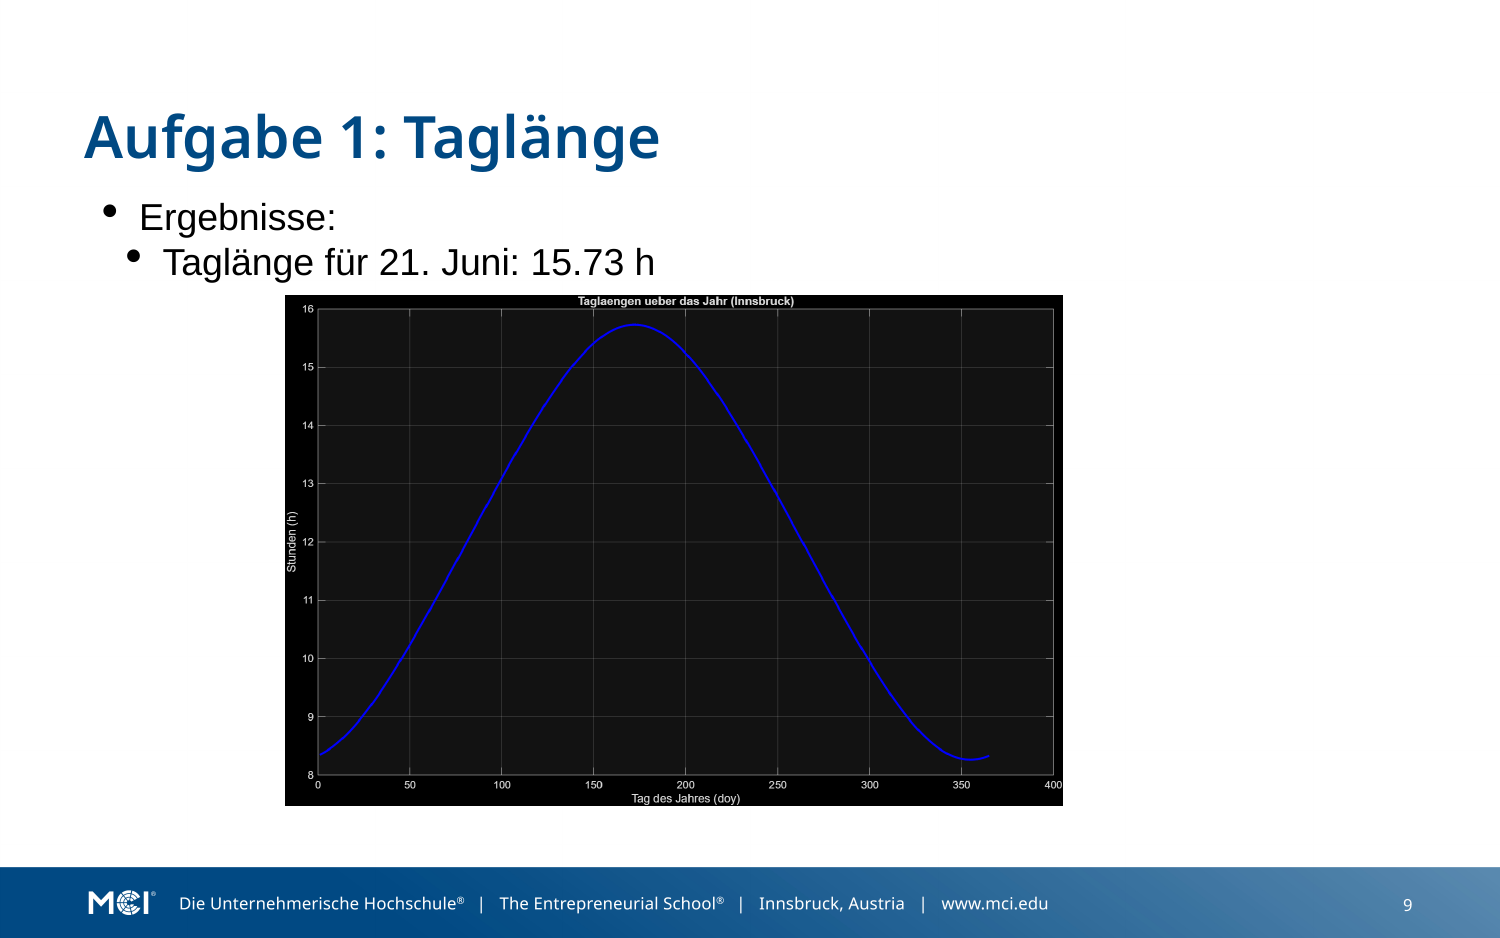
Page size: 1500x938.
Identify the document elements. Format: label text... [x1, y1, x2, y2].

text_box Ergebnisse: Taglänge für 21. Juni: 15.73 h [88, 186, 1468, 291]
text_box Aufgabe 1: Taglänge [84, 108, 1412, 159]
picture [285, 295, 1063, 806]
